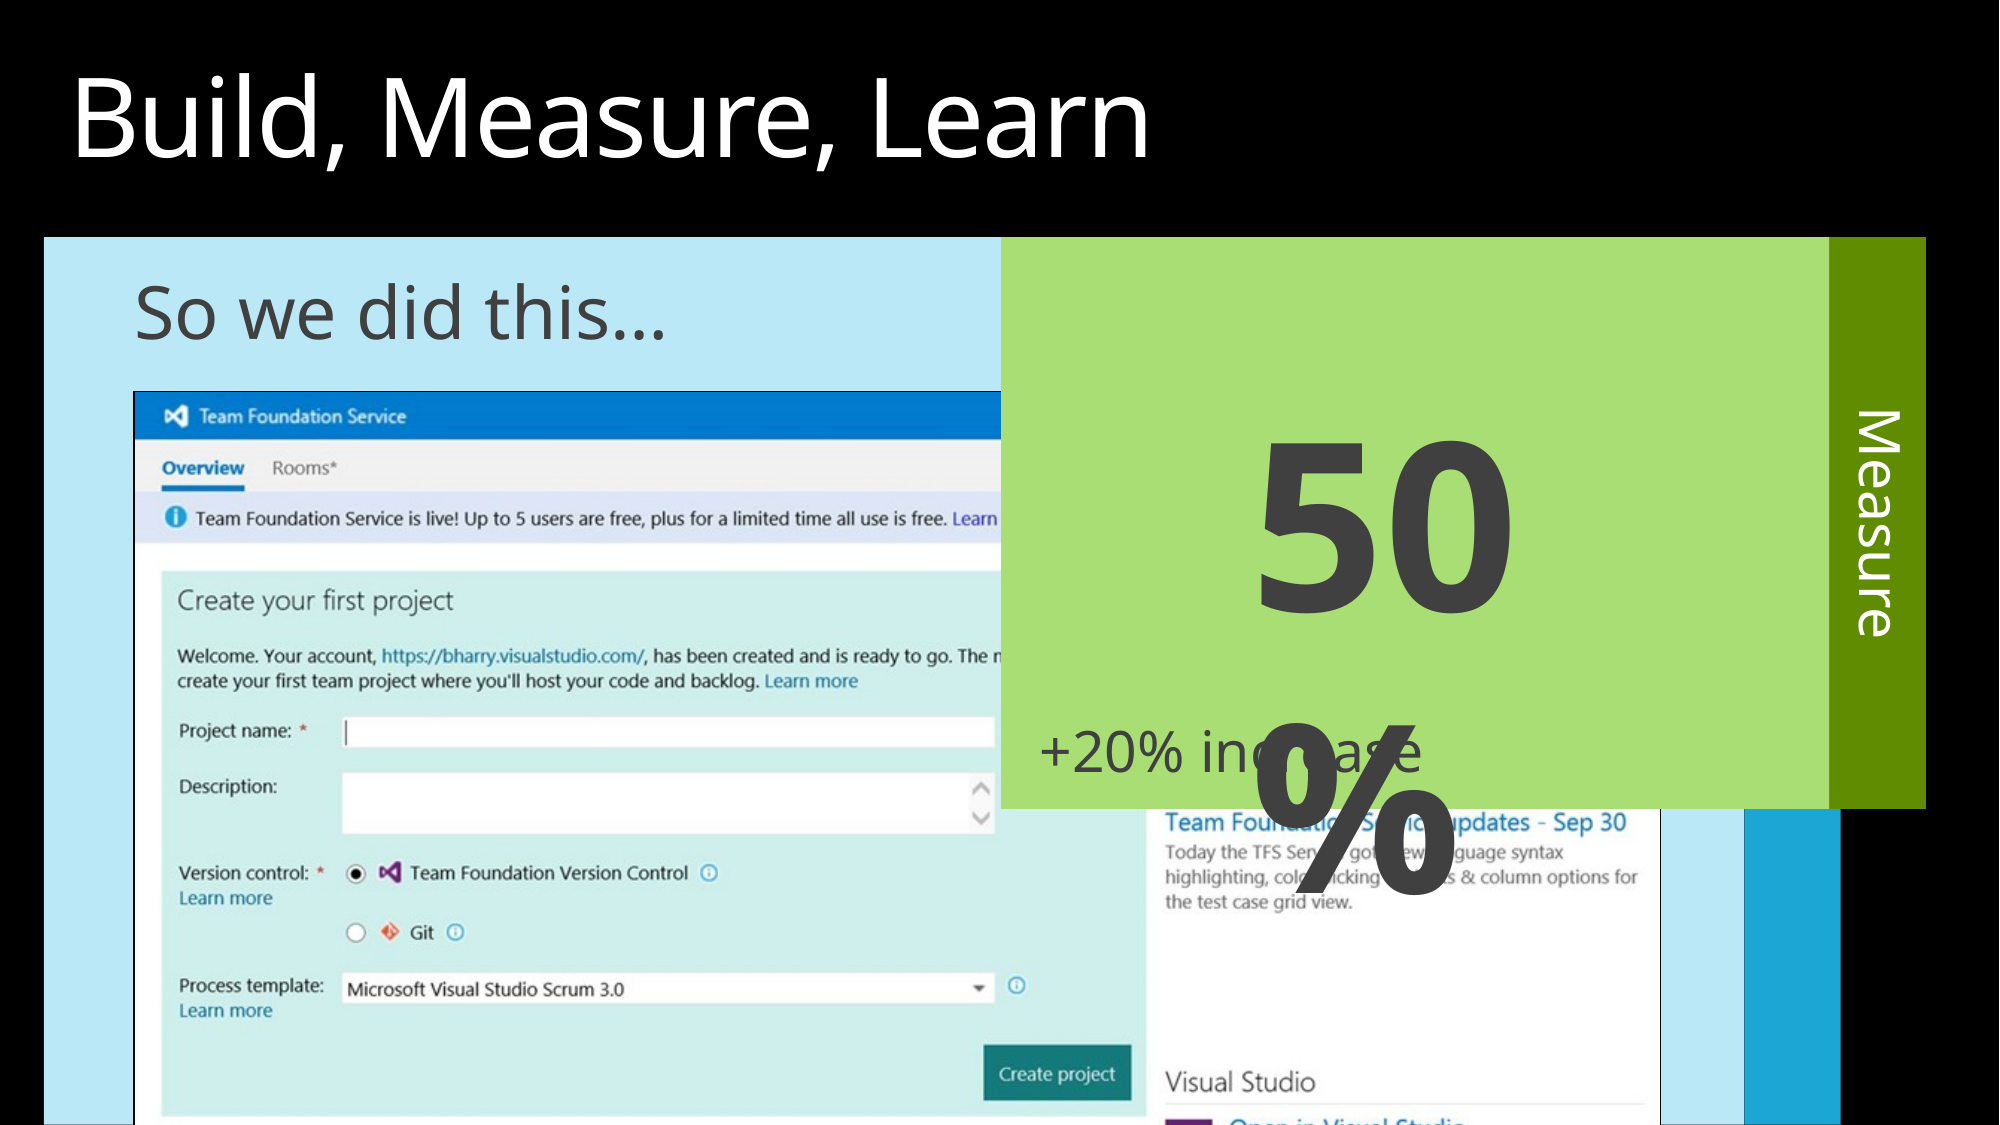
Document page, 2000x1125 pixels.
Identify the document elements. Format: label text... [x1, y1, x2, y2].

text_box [1660, 810, 1841, 1125]
picture [134, 392, 1660, 1125]
title Build, Measure, Learn [44, 47, 1956, 196]
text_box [43, 236, 1001, 1125]
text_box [1001, 236, 1927, 810]
